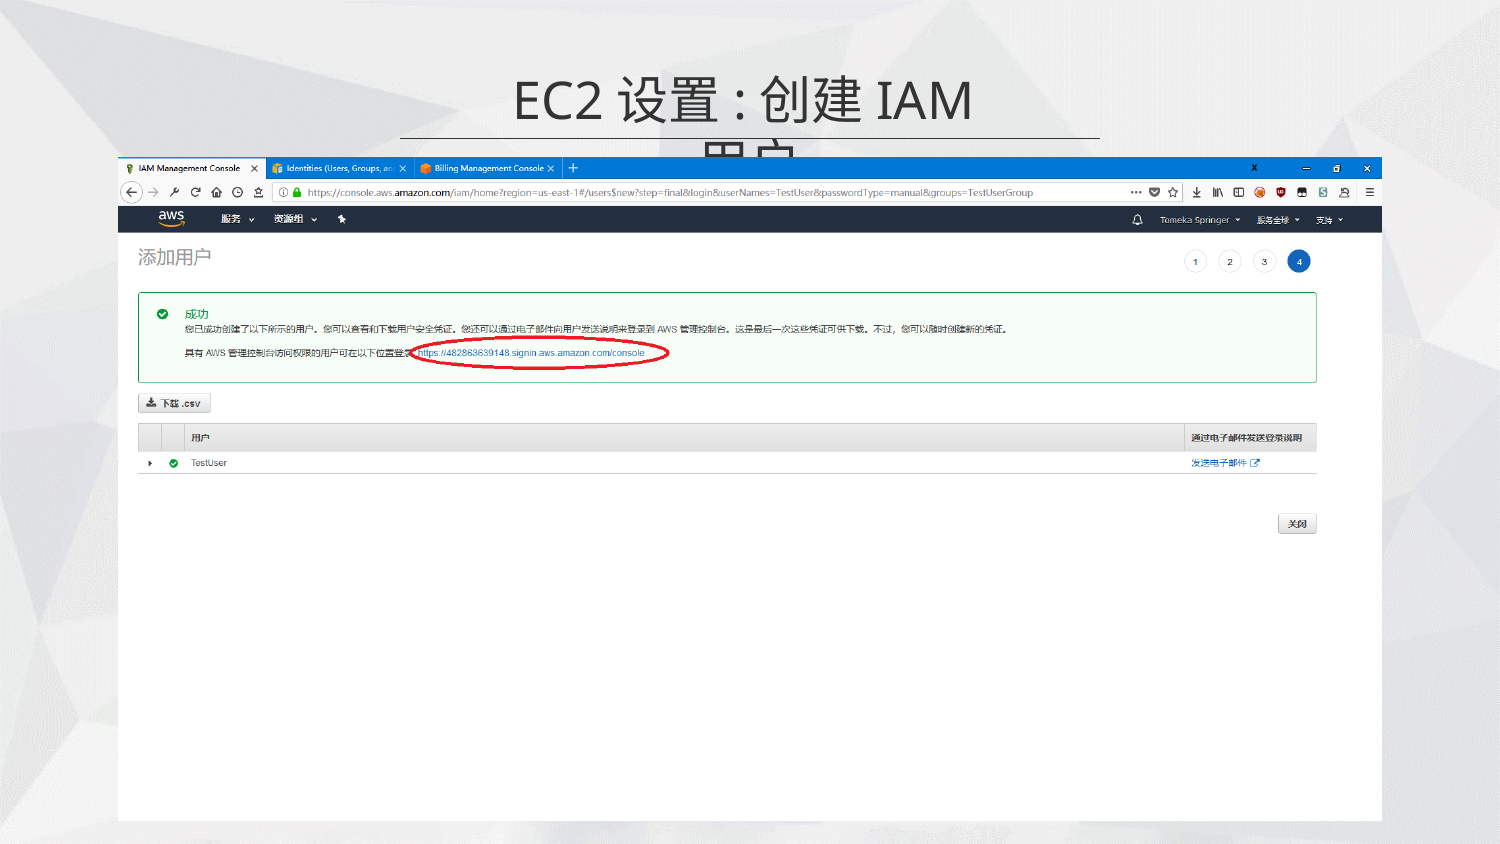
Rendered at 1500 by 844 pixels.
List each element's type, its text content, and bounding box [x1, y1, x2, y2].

text_box EC2设置:创建IAM用户 [472, 60, 1028, 137]
picture [0, 0, 1500, 844]
text_box EC2设置:创建IAM用户 [472, 146, 1028, 155]
